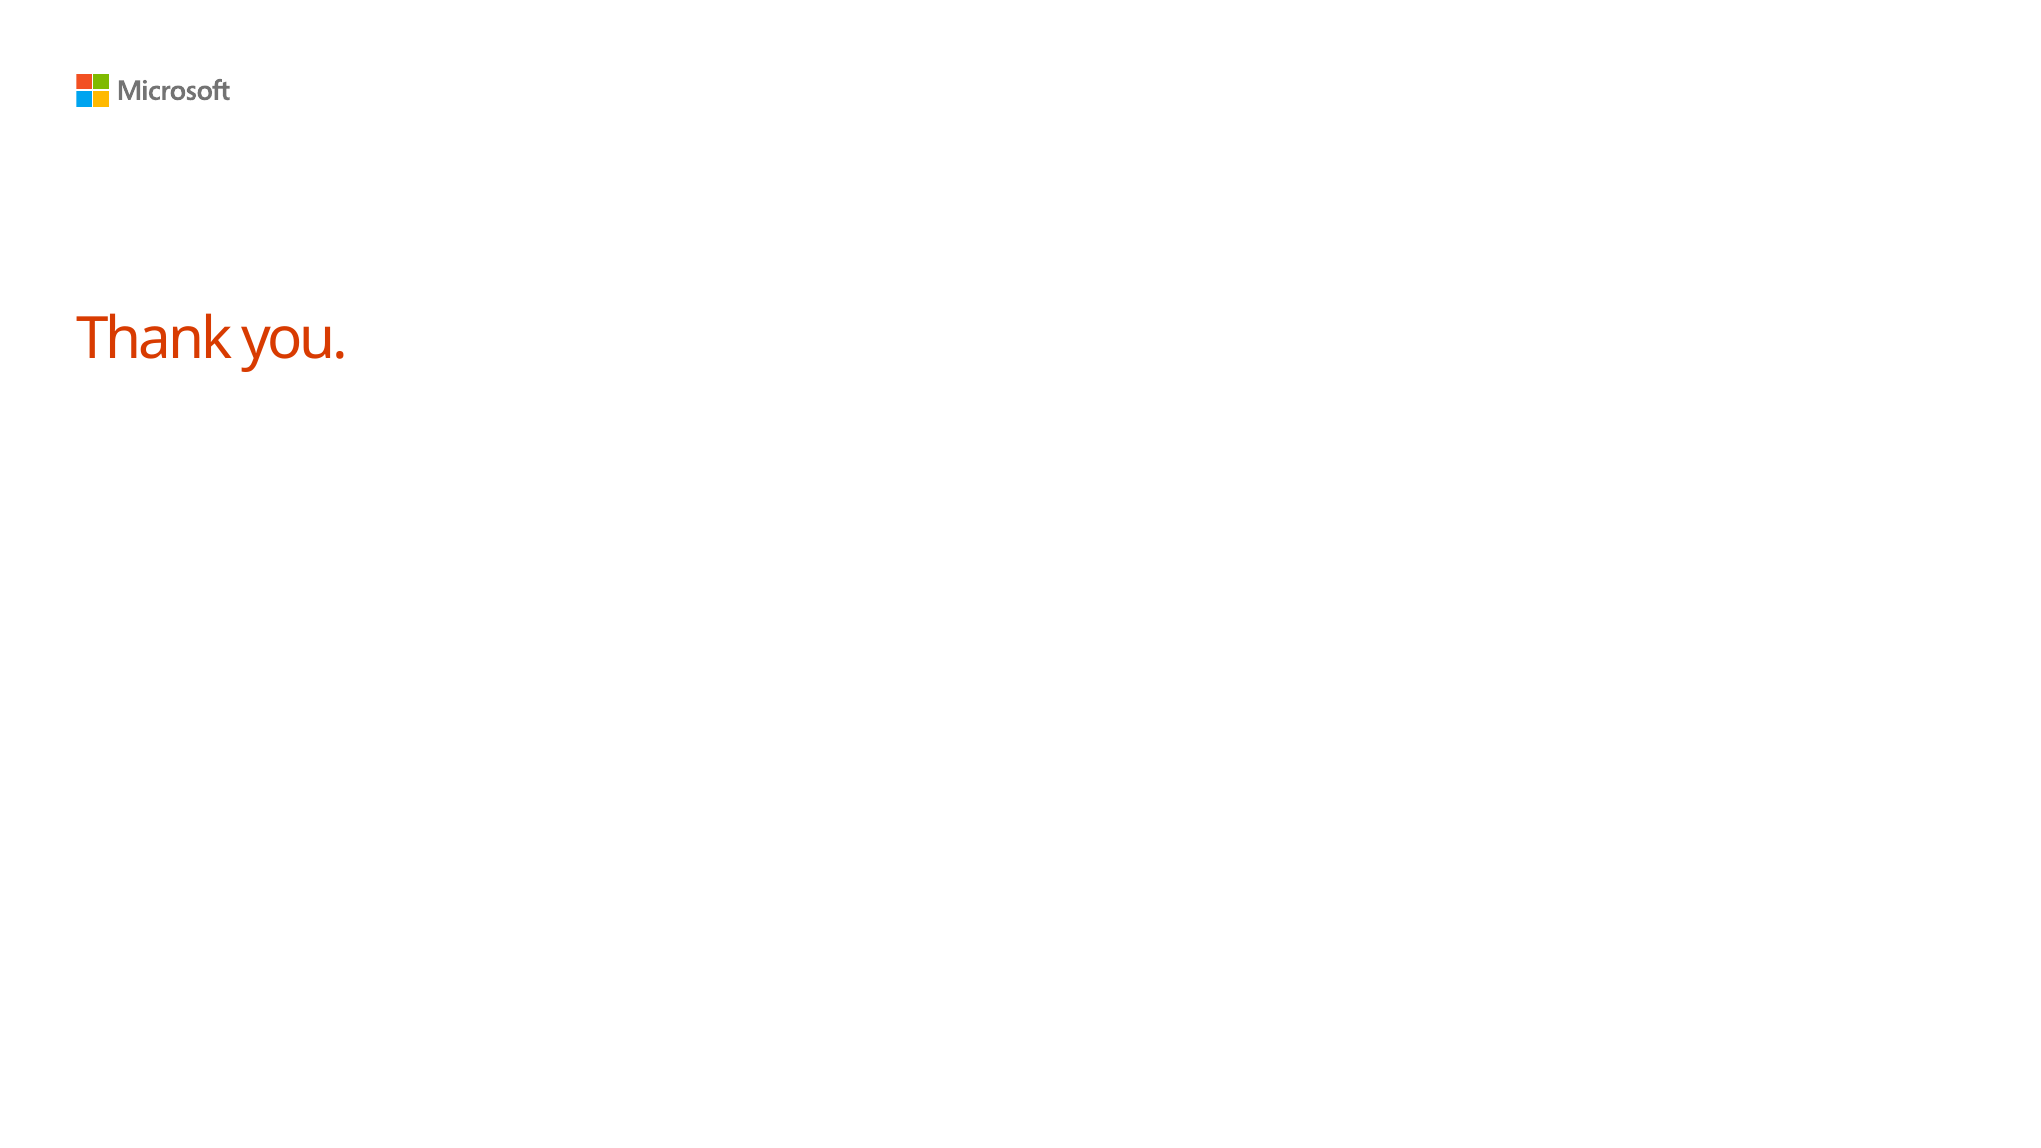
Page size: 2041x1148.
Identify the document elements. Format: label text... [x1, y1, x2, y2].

title Thank you. [76, 307, 1427, 608]
